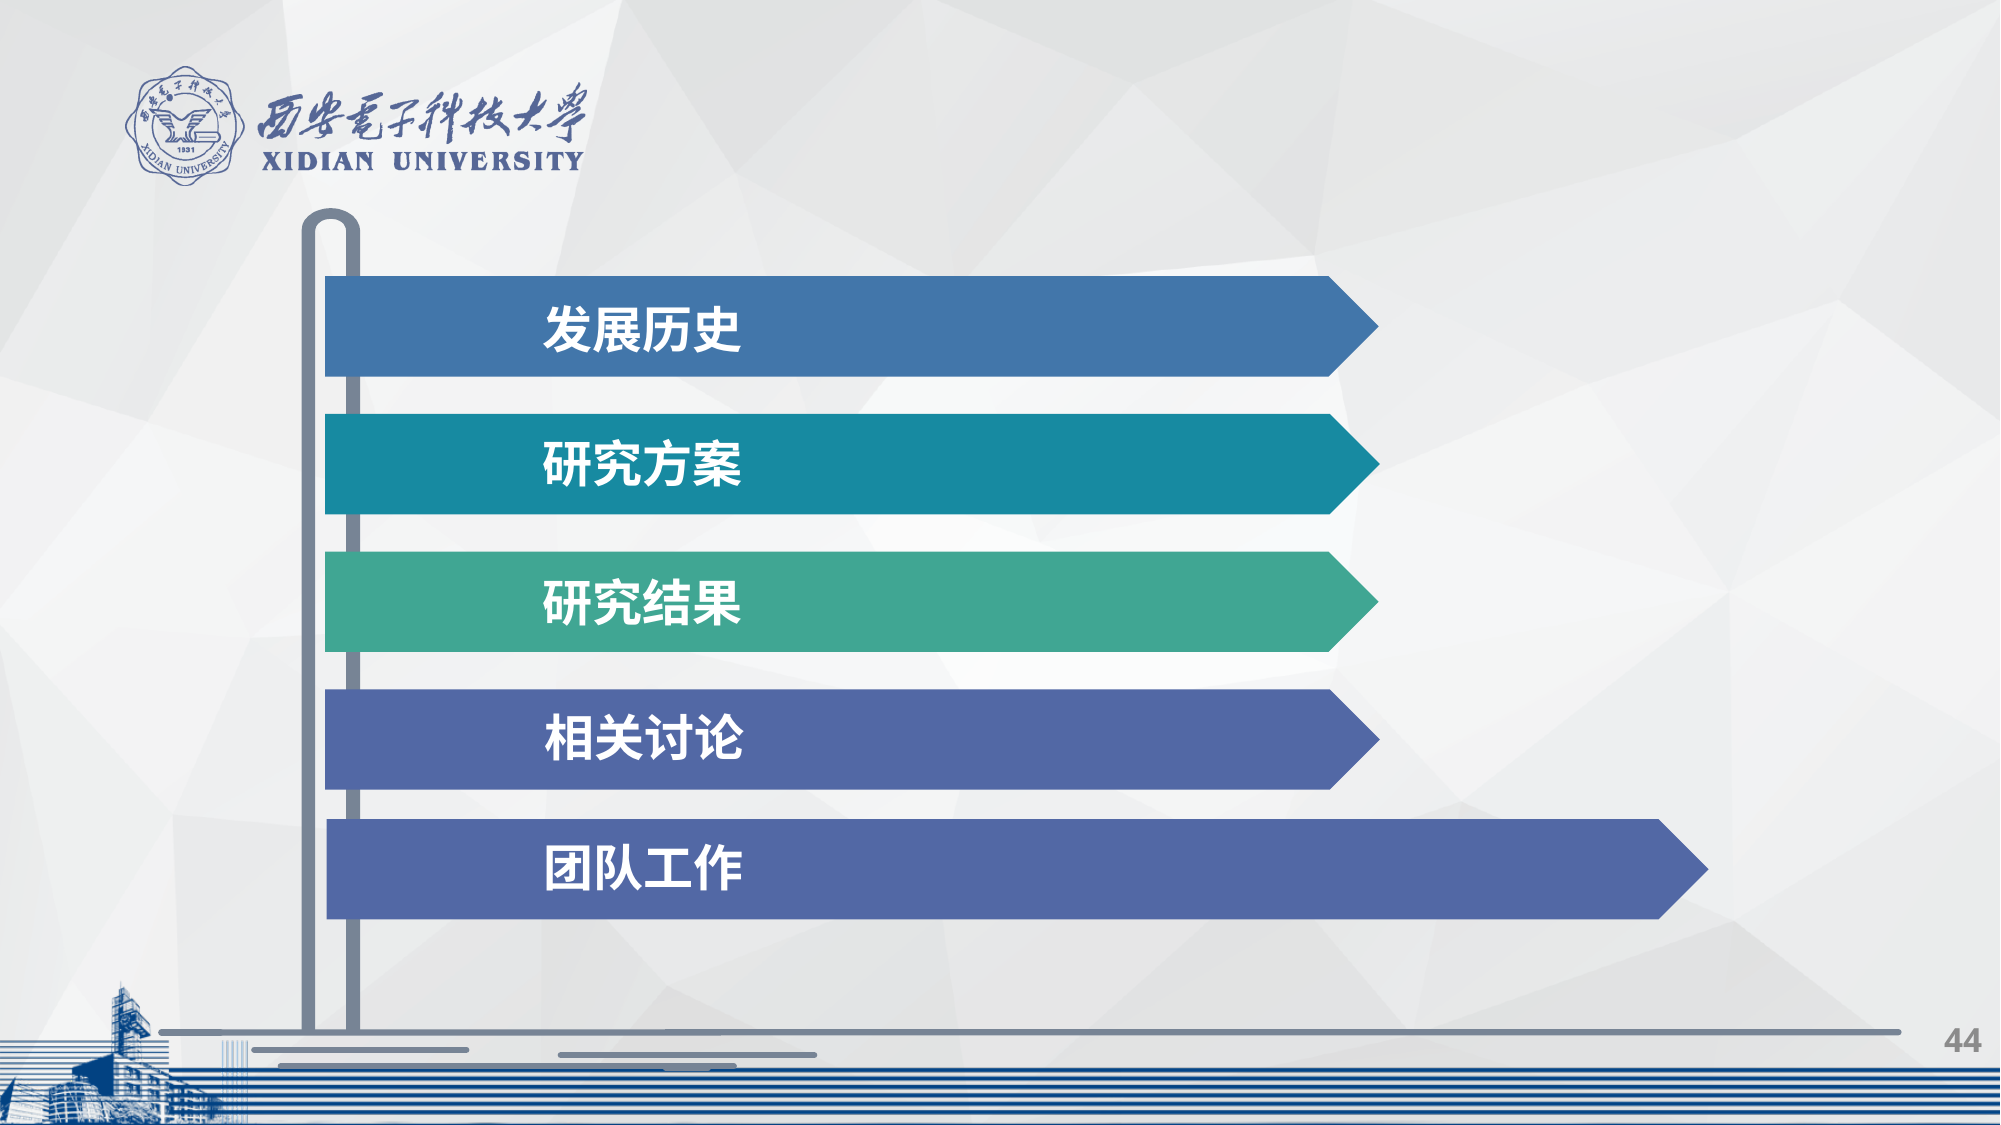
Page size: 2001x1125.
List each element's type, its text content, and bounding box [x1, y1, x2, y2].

slide_number 44 [1906, 1011, 1998, 1072]
picture [0, 0, 2000, 1125]
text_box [161, 207, 1899, 1069]
